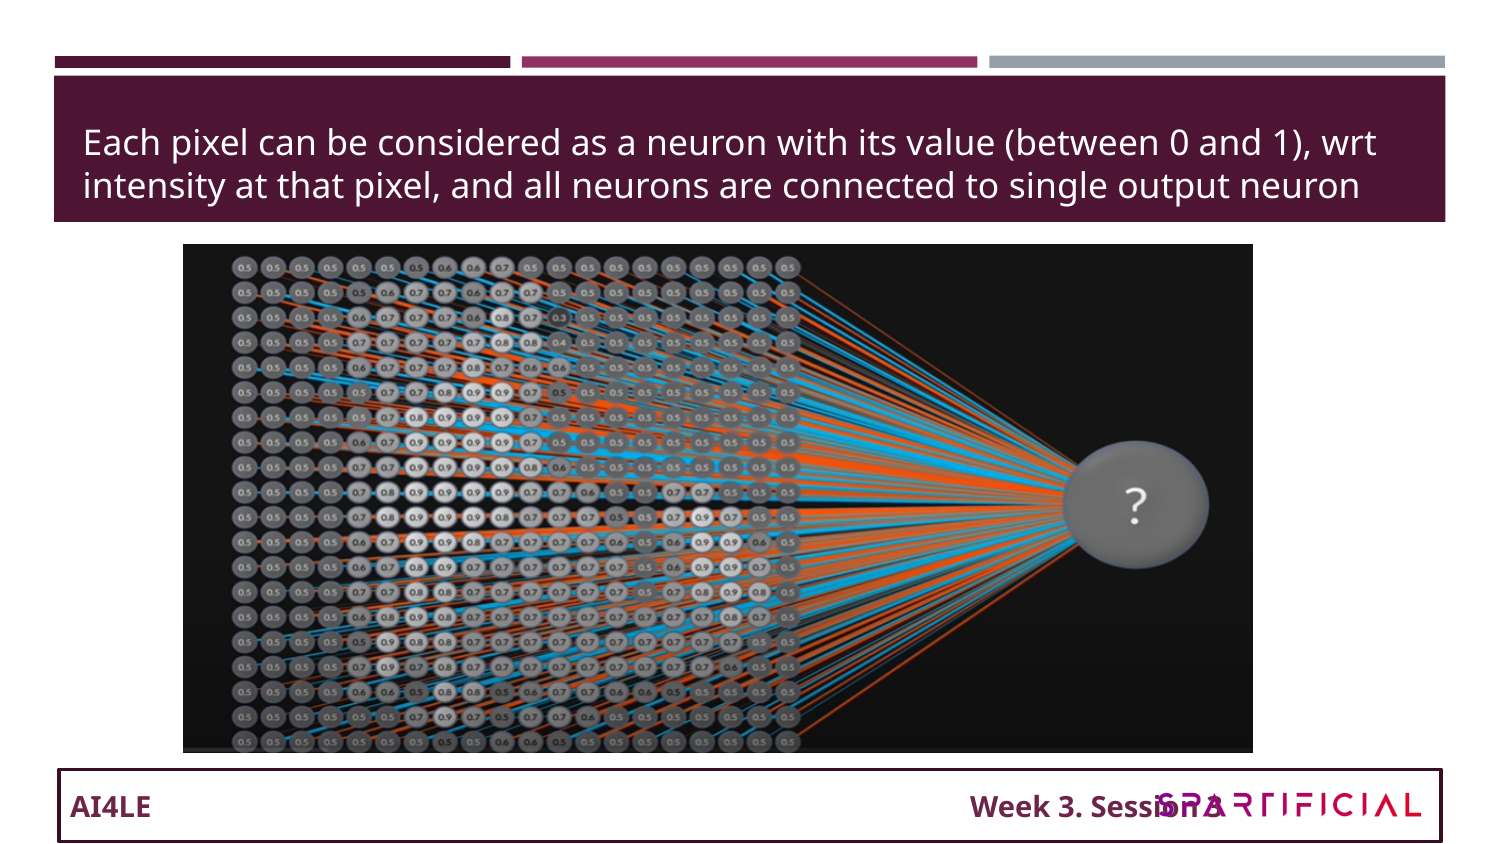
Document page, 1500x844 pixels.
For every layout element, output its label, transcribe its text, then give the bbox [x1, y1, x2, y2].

picture [1152, 784, 1429, 821]
text_box AI4LE Week 3. Session 3 [58, 769, 1442, 842]
picture [183, 244, 1254, 753]
title Each pixel can be considered as a neuron with its value (between 0 and 1), wrt intensity at that pixel, and all neurons are connected to single output neuron [71, 86, 1429, 212]
